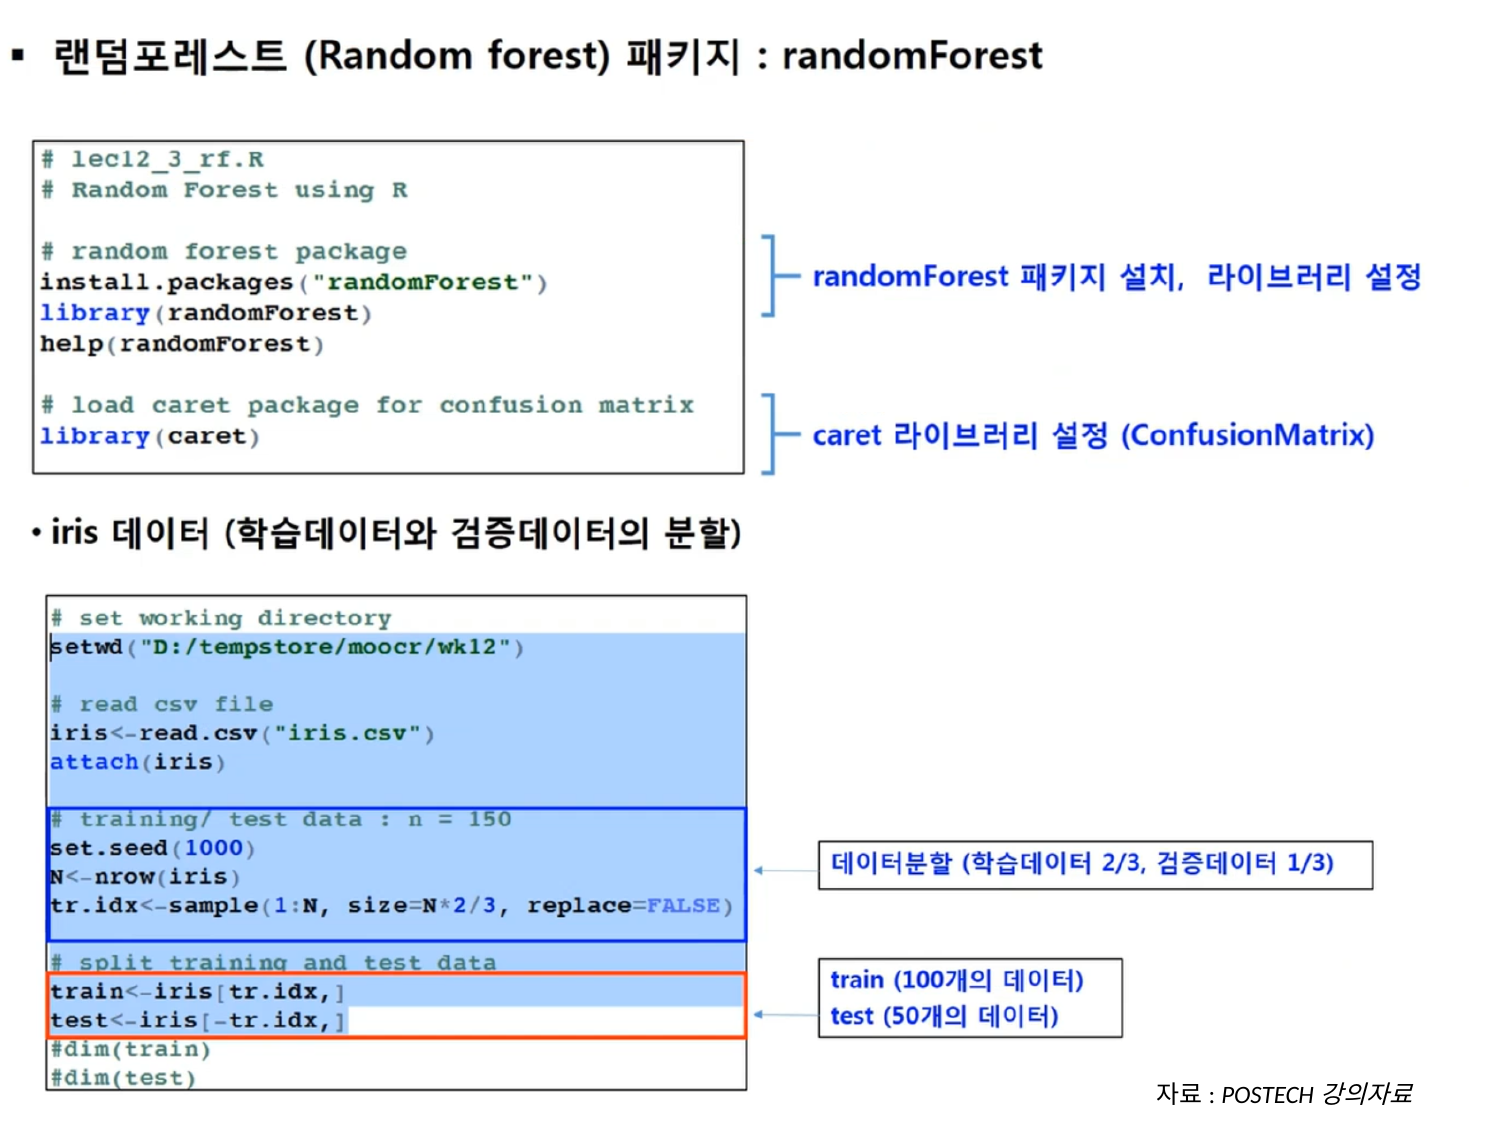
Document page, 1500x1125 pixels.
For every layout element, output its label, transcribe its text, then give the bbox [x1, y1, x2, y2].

text_box 자료: POSTECH강의자료 [1142, 1070, 1469, 1116]
picture [0, 22, 1469, 487]
slide_number 48 [1059, 1042, 1397, 1103]
picture [29, 507, 1381, 1095]
